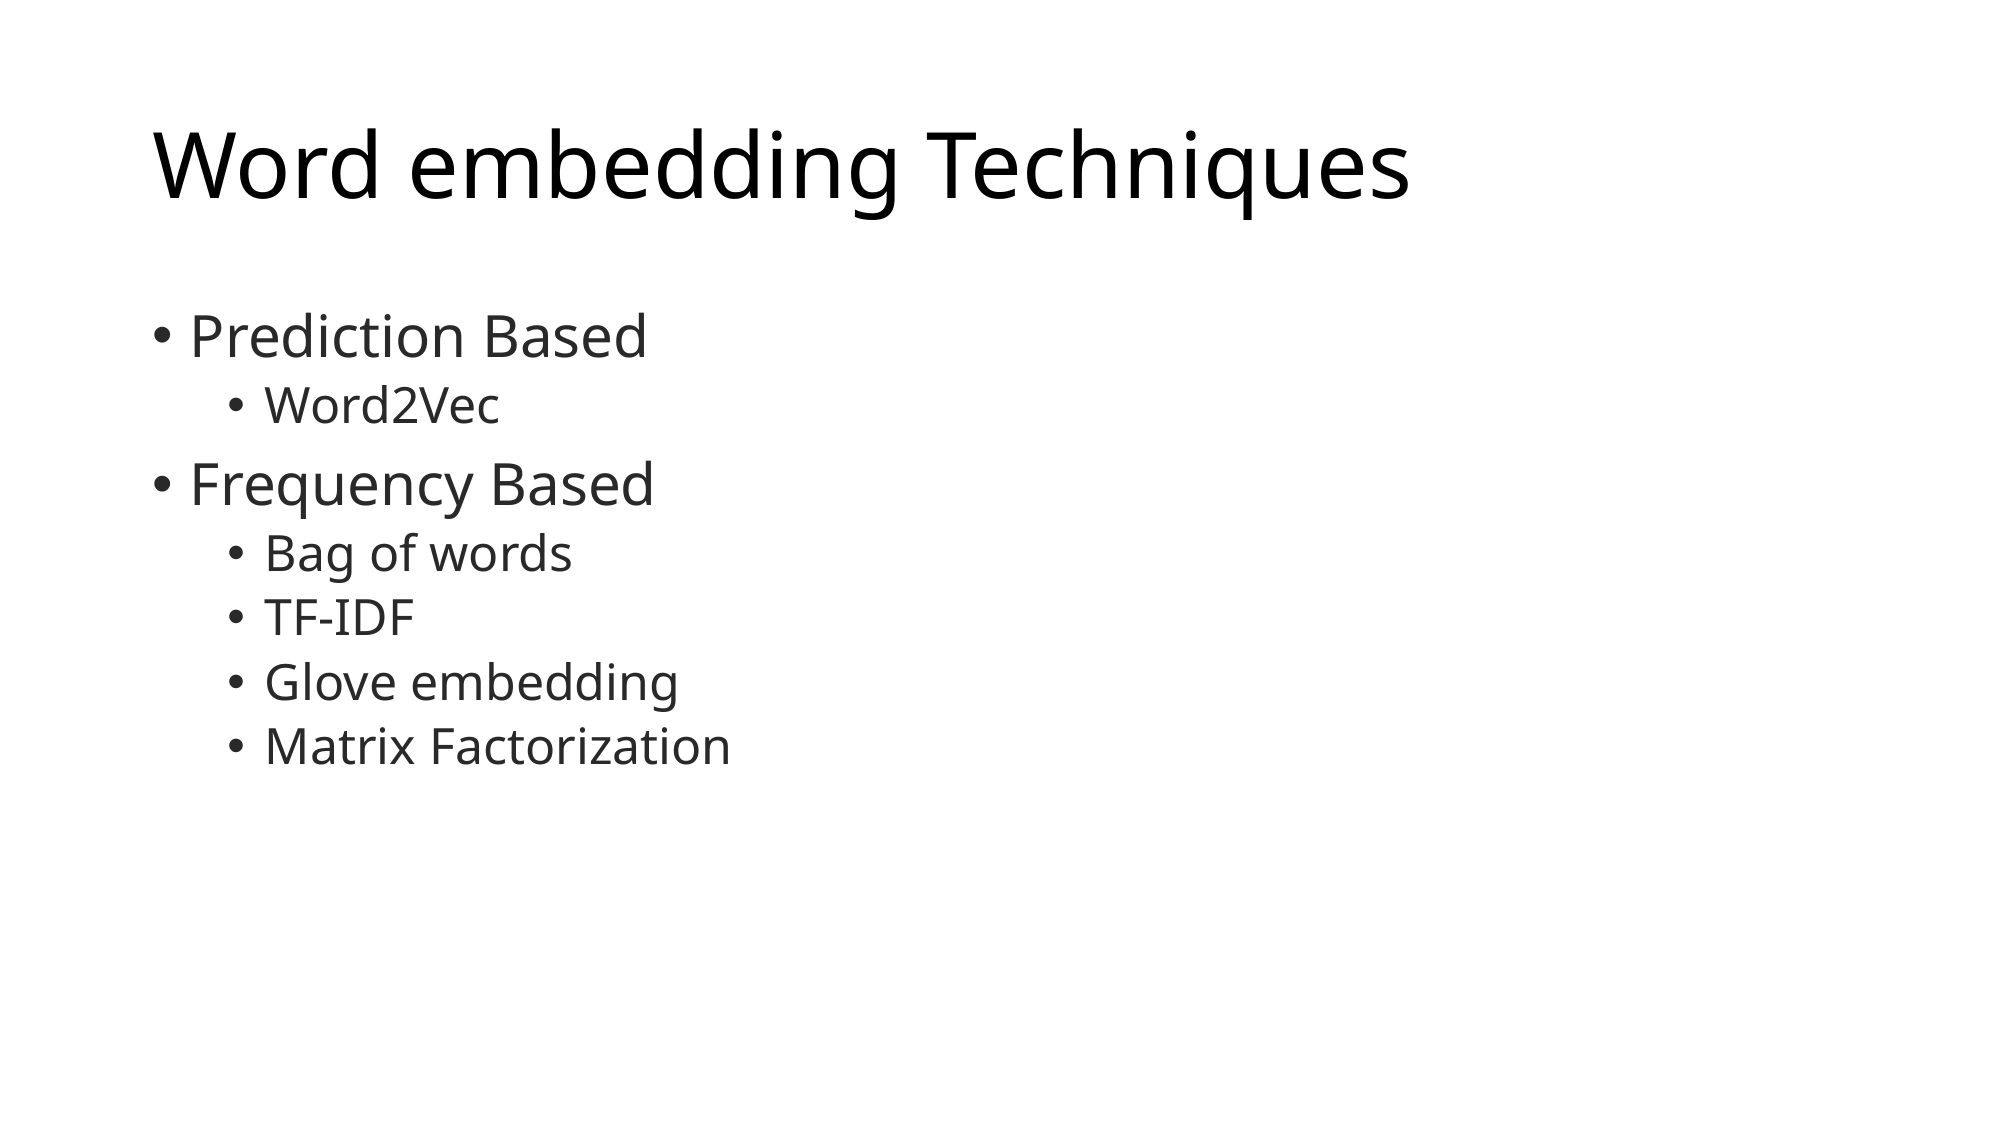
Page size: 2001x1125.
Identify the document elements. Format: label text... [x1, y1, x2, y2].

list Prediction Based Word2Vec Frequency Based Bag of words TF-IDF Glove embedding Matrix Factorization [137, 299, 1781, 828]
title Word embedding Techniques [137, 59, 1863, 278]
